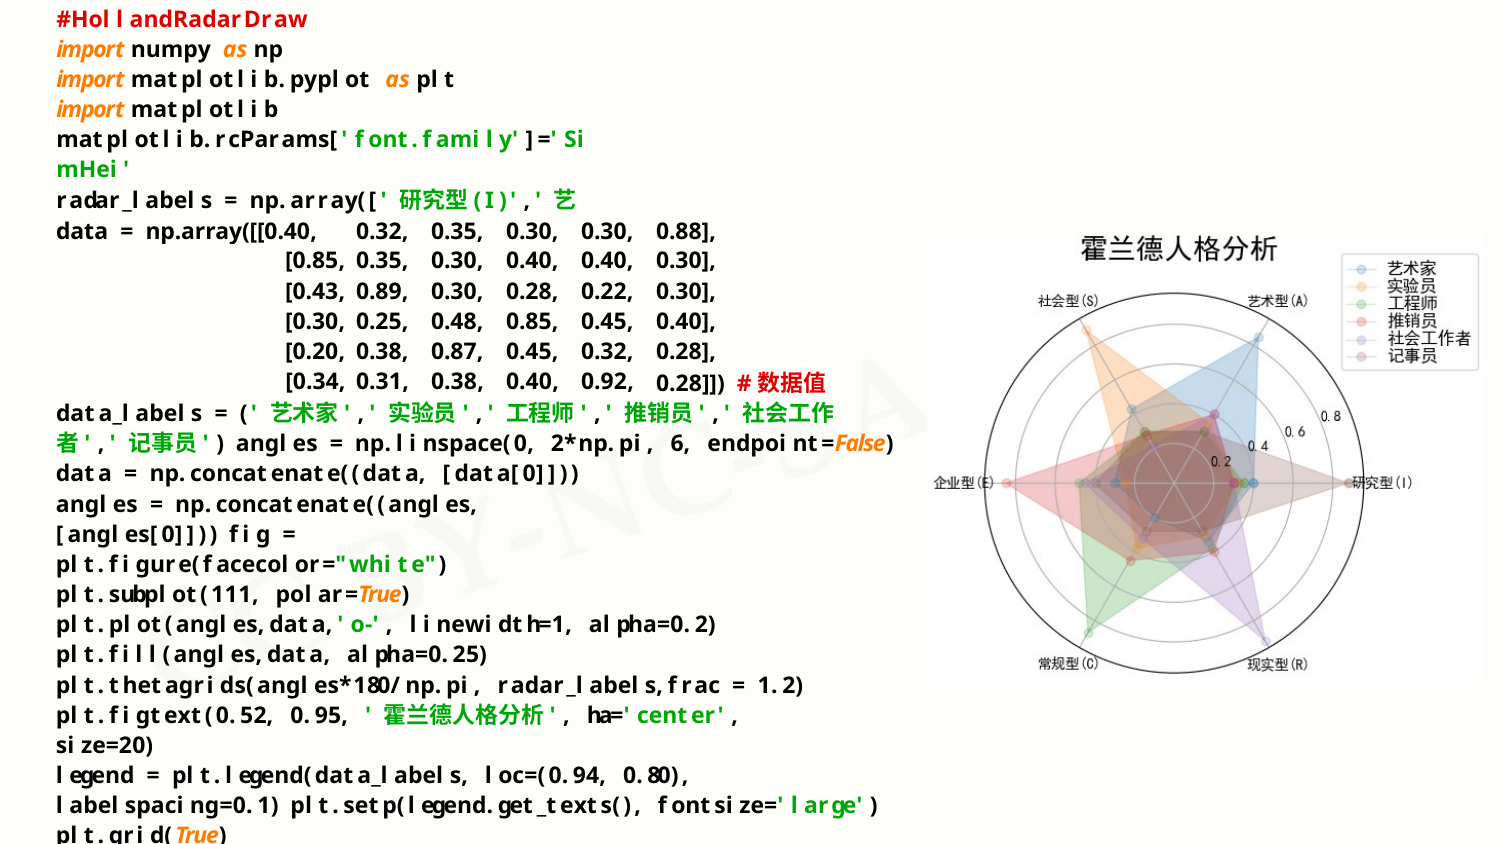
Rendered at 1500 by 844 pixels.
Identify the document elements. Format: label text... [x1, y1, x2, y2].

table_cell [0.34, [50, 365, 350, 394]
table_cell [0.20, [50, 335, 350, 365]
table_cell 0.40, [500, 244, 575, 275]
table_cell 0.85, [500, 305, 575, 335]
table_cell 0.92, [575, 365, 650, 394]
table_cell 0.40, [500, 365, 575, 394]
table_cell 0.45, [575, 305, 650, 335]
table_cell 0.28], [650, 335, 843, 365]
table_cell 0.28, [500, 275, 575, 305]
text_box [927, 232, 1485, 681]
table_cell [0.30, [50, 305, 350, 335]
table_cell 0.22, [575, 275, 650, 305]
table_cell 0.40], [650, 305, 843, 335]
table_header 0.30, [500, 215, 575, 244]
table_cell 0.30], [650, 244, 843, 275]
table_header 0.32, [350, 215, 425, 244]
text_box [510, 291, 927, 395]
table_cell 0.87, [425, 335, 500, 365]
table_cell 0.48, [425, 305, 500, 335]
table_cell 0.28]]) #数据值 [650, 365, 843, 394]
table_cell 0.38, [425, 365, 500, 394]
text_box #HollandRadarDraw import numpy as np import matplotlib.pyplot as plt import matplotlib matplotlib.rcParams['font.family']='SimHei' radar_labels = np.array(['研究型(I)','艺术型(A)','社会型(S)',\ '企业型(E)','常规型(C)','现实型(R)']) [54, 4, 815, 215]
table_cell [0.43, [50, 275, 350, 305]
table_header 0.88], [650, 215, 843, 244]
table_cell 0.31, [350, 365, 425, 394]
table_header 0.30, [575, 215, 650, 244]
table_cell 0.25, [350, 305, 425, 335]
table_cell 0.35, [350, 244, 425, 275]
table_cell [0.85, [50, 244, 350, 275]
table_cell 0.30, [425, 244, 500, 275]
table_cell 0.40, [575, 244, 650, 275]
table_header 0.35, [425, 215, 500, 244]
table_cell 0.38, [350, 335, 425, 365]
table_cell 0.30], [650, 275, 843, 305]
table_header data = np.array([[0.40, [50, 215, 350, 244]
table_cell 0.89, [350, 275, 425, 305]
table_cell 0.45, [500, 335, 575, 365]
table_cell 0.32, [575, 335, 650, 365]
text_box data_labels = ('艺术家','实验员','工程师','推销员','社会工作者','记事员') angles = np.linspace(0, 2*np.pi, 6, endpoint=False) data = np.concatenate((data, [data[0]])) angles = np.concatenate((angles, [angles[0]])) fig = plt.figure(facecolor="white") plt.subplot(111, polar=True) plt.plot(angles,data,'o-', linewidth=1, alpha=0.2) plt.fill(angles,data, alpha=0.25) plt.thetagrids(angles*180/np.pi, radar_labels,frac = 1.2) plt.figtext(0.52, 0.95, '霍兰德人格分析', ha='center', size=20) legend = plt.legend(data_labels, loc=(0.94, 0.80), labelspacing=0.1) plt.setp(legend.get_texts(), fontsize='large') plt.grid(True) plt.savefig('holland_radar.jpg') plt.show() [53, 395, 930, 844]
table_cell 0.30, [425, 275, 500, 305]
